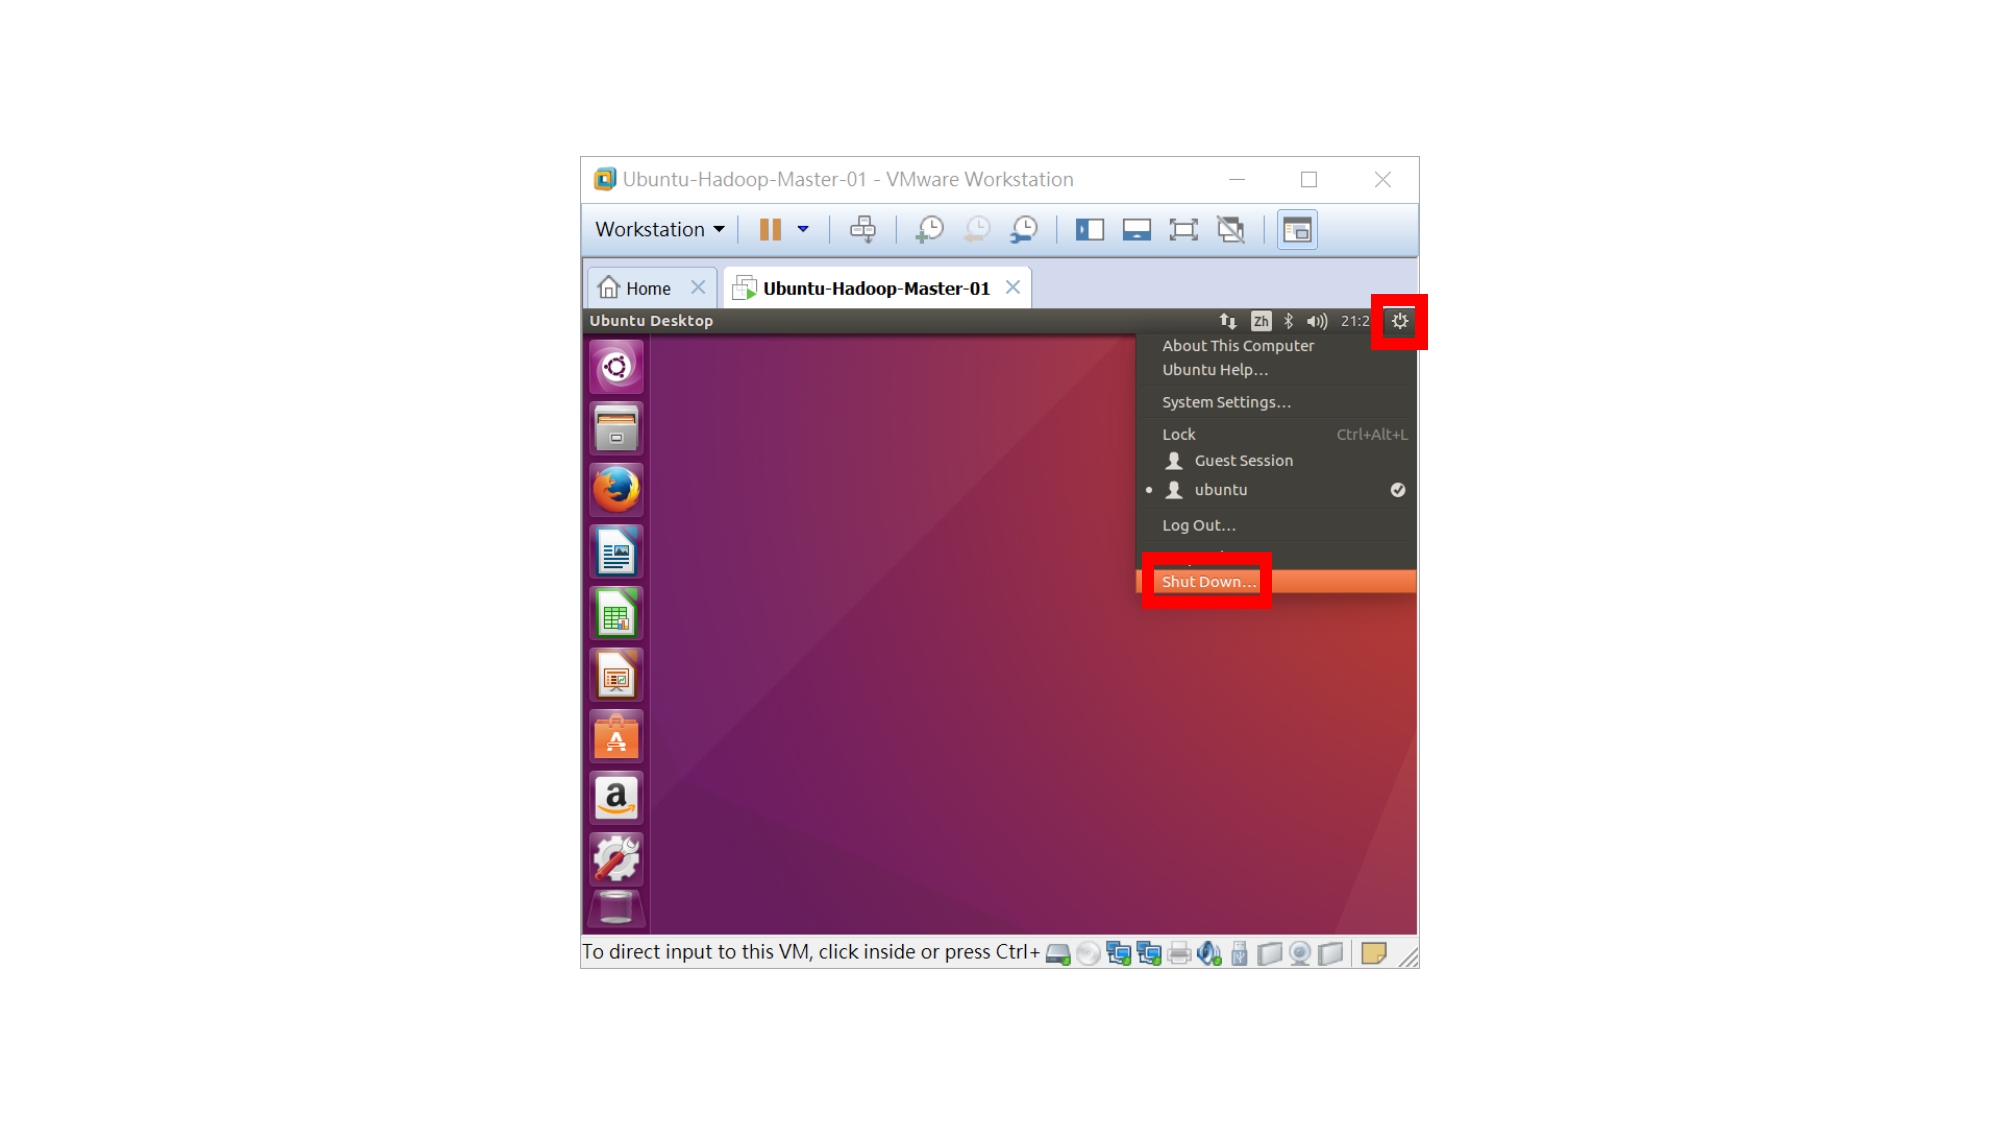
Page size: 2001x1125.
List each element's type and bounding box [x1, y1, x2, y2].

picture [580, 156, 1420, 969]
